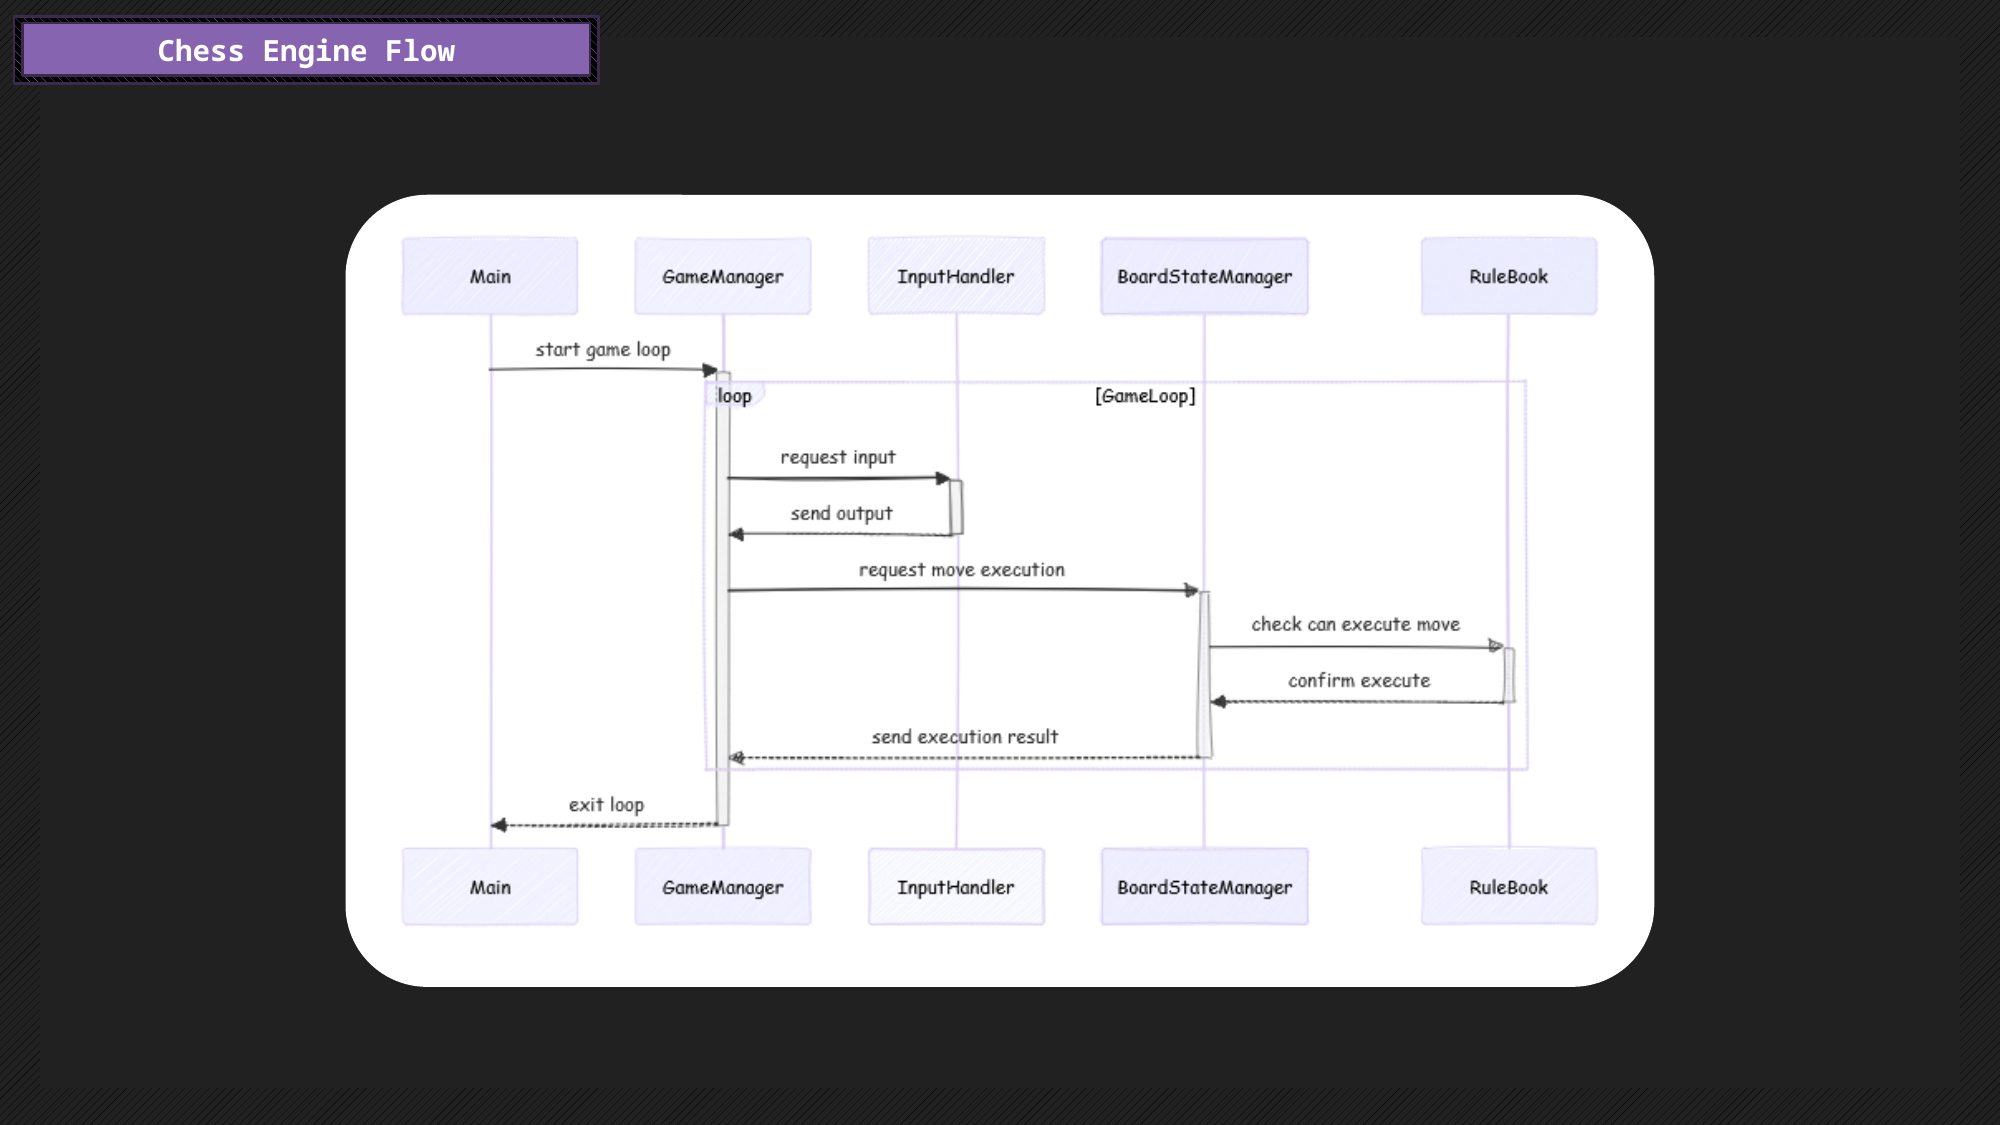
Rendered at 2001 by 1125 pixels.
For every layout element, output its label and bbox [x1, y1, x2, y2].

text_box [13, 16, 599, 84]
text_box [40, 37, 1960, 1088]
picture [345, 194, 1655, 988]
